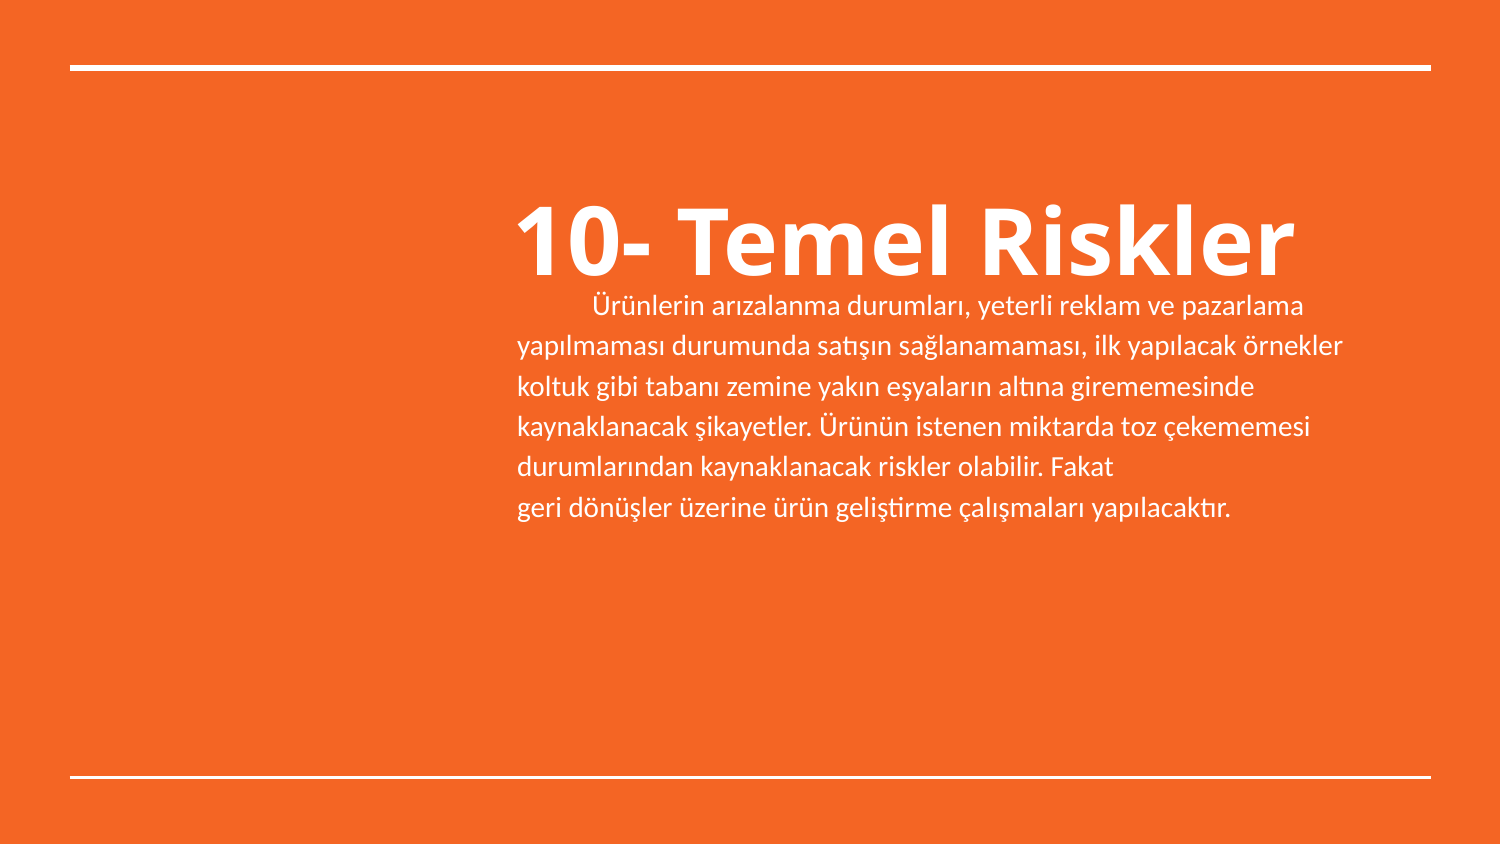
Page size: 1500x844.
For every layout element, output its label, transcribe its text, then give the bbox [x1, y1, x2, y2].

title 10- Temel Riskler [497, 165, 1441, 352]
list Ürünlerin arızalanma durumları, yeterli reklam ve pazarlama yapılmaması durumunda satışın sağlanamaması, ilk yapılacak örnekler koltuk gibi tabanı zemine yakın eşyaların altına girememesinde kaynaklanacak şikayetler. Ürünün istenen miktarda toz çekememesi durumlarından kaynaklanacak riskler olabilir. Fakat geri dönüşler üzerine ürün geliştirme çalışmaları yapılacaktır. [502, 266, 1427, 759]
